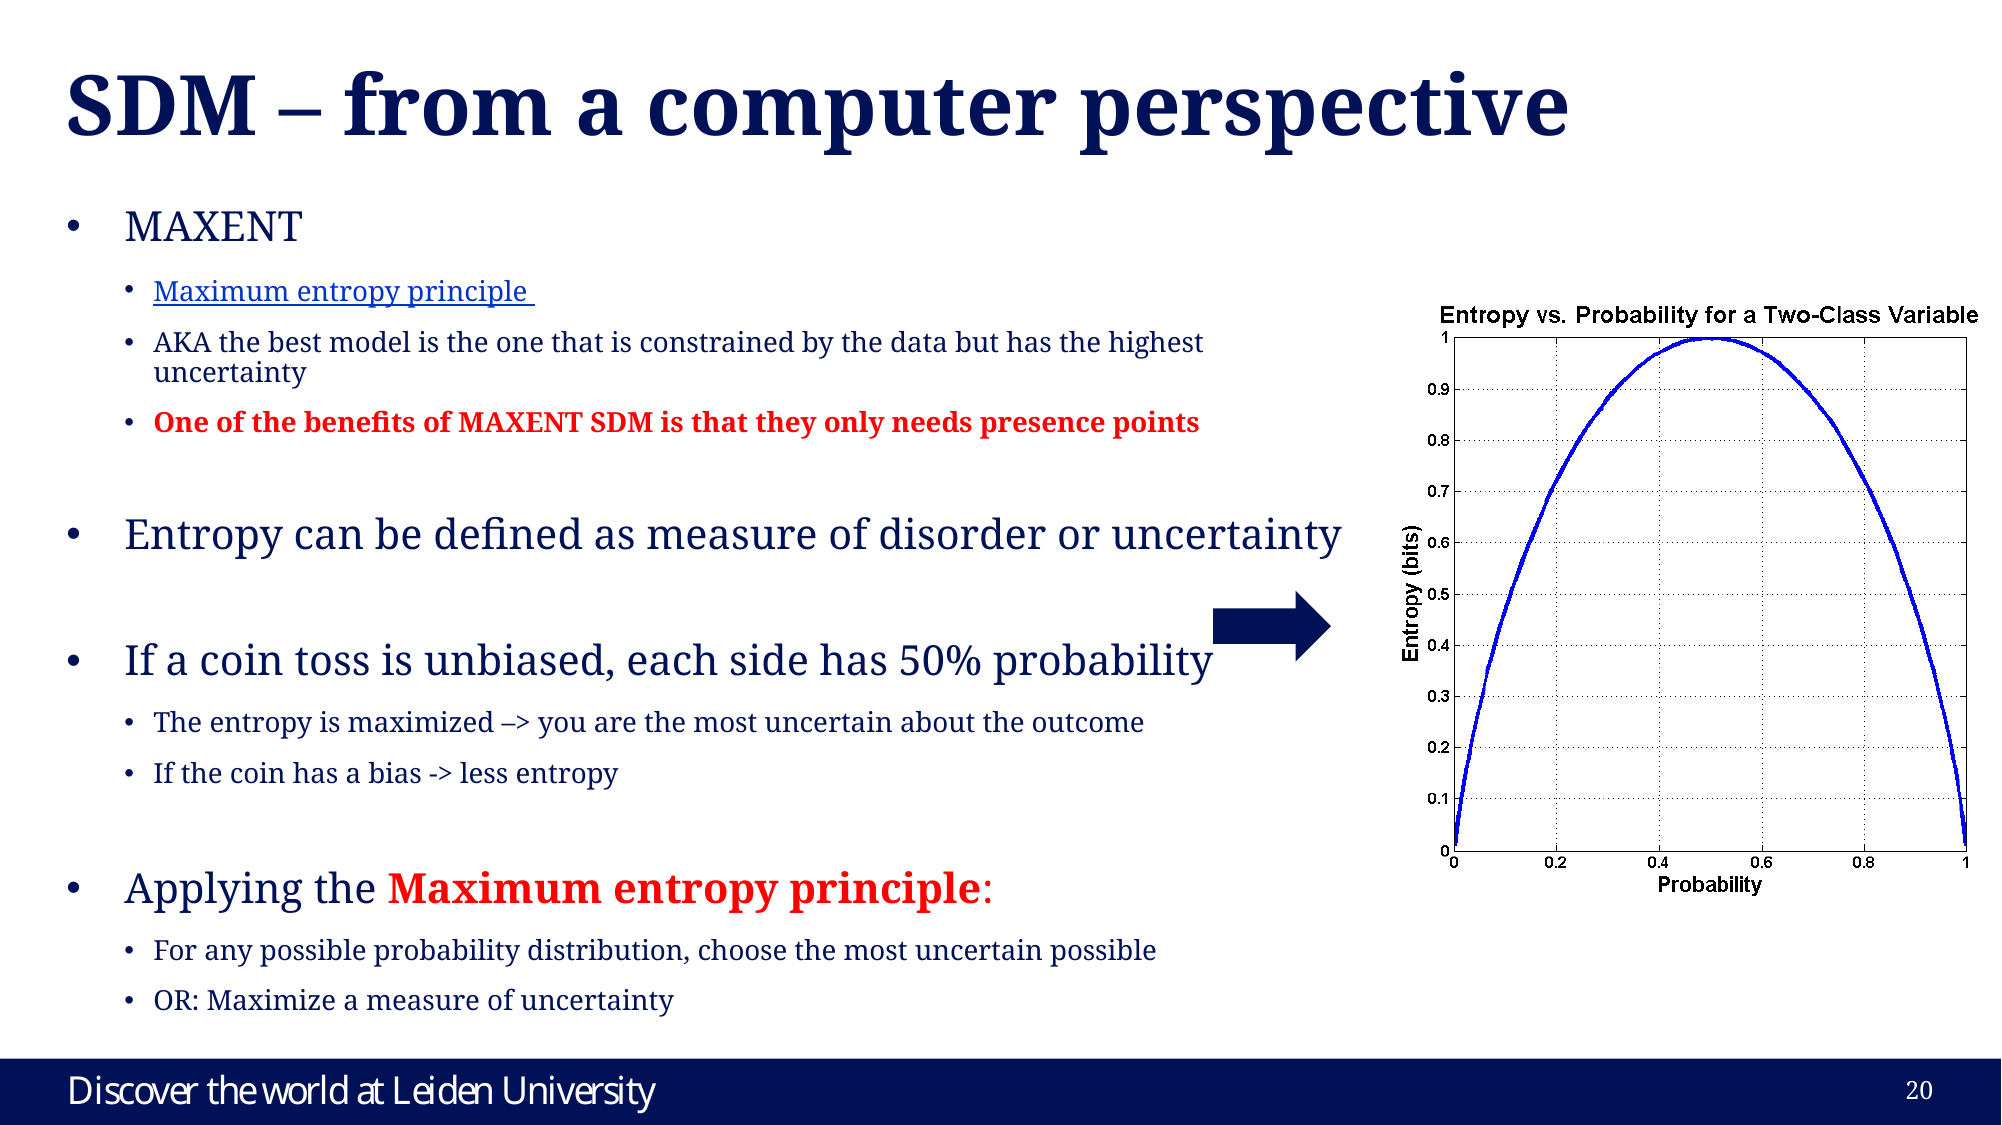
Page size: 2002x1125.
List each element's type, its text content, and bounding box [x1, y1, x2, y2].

slide_number 20 [1498, 1061, 1949, 1122]
list MAXENT Maximum entropy principle AKA the best model is the one that is constrained by the data but has the highest uncertainty One of the benefits of MAXENT SDM is that they only needs presence points Entropy can be defined as measure of disorder or uncertainty If a coin toss is unbiased, each side has 50% probability The entropy is maximized –> you are the most uncertain about the outcome If the coin has a bias -> less entropy Applying the Maximum entropy principle: For any possible probability distribution, choose the most uncertain possible OR: Maximize a measure of uncertainty [66, 205, 1355, 1047]
text_box [1211, 588, 1334, 664]
picture [1380, 290, 1997, 919]
title SDM – from a computer perspective [66, 66, 1935, 138]
